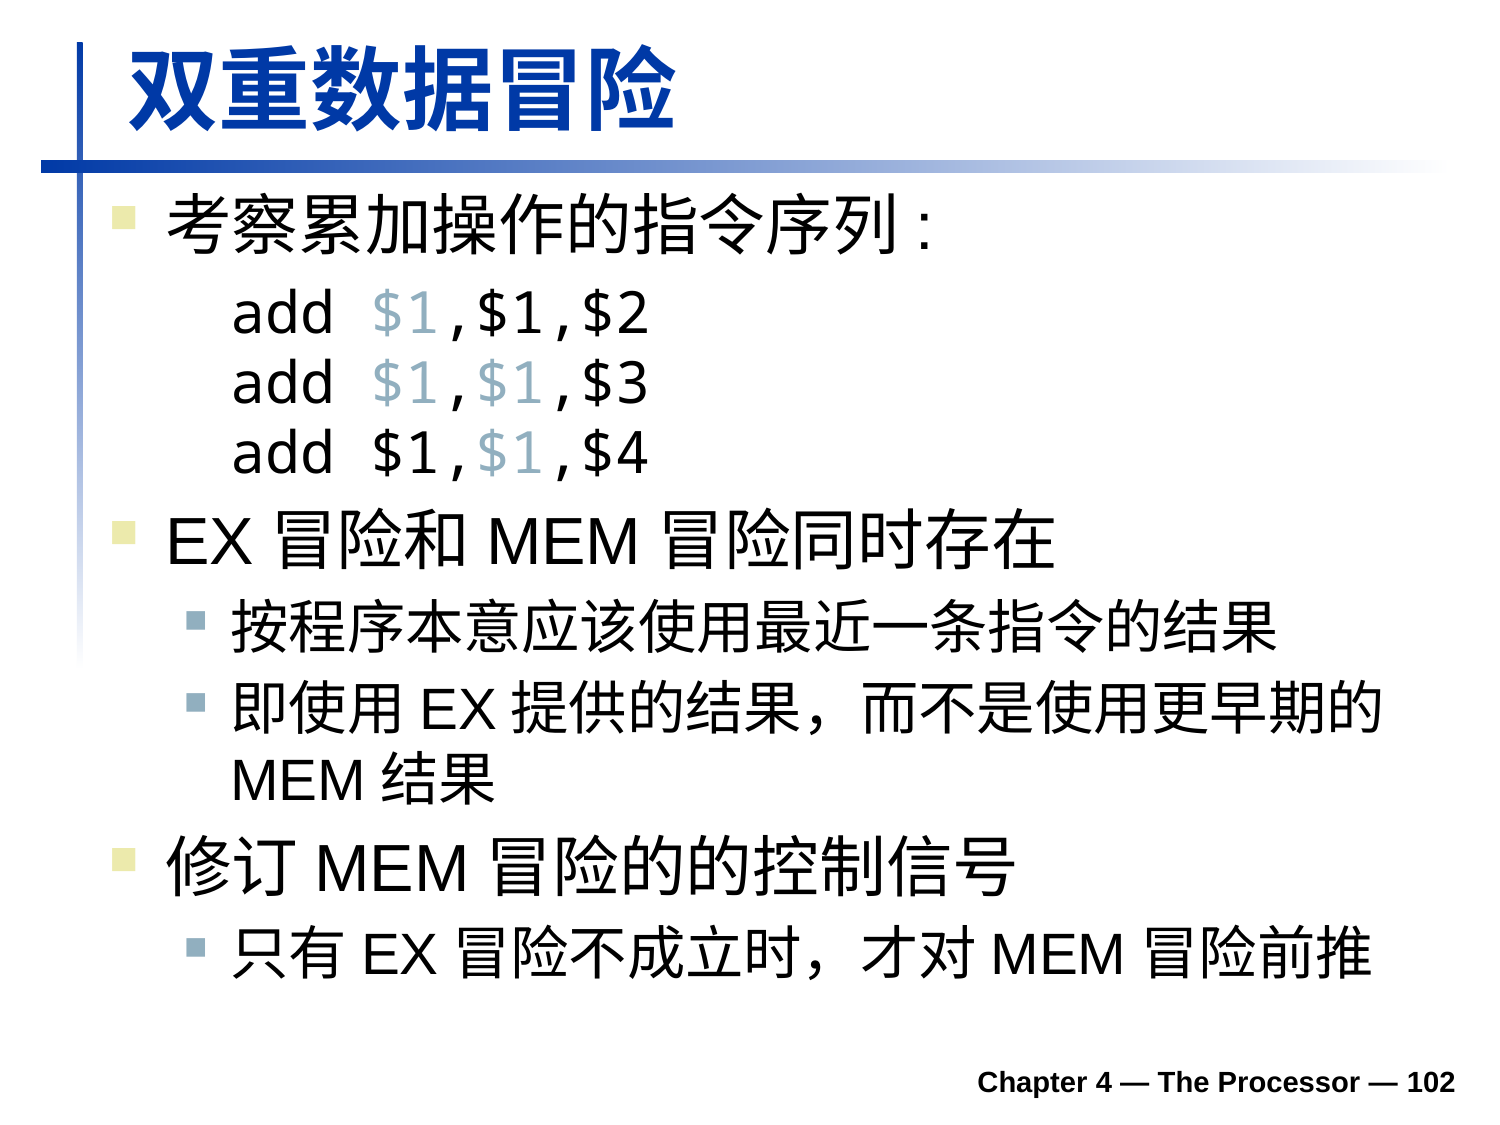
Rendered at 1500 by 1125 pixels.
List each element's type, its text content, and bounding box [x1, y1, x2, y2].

title 双重数据冒险 [112, 23, 1468, 149]
footer Chapter 4 — The Processor — 102 [277, 1046, 1471, 1106]
list 考察累加操作的指令序列: add $1,$1,$2 add $1,$1,$3 add $1,$1,$4 EX冒险和MEM冒险同时存在 按程序本意应该使用最近一条指令的结果 即使用EX提供的结果，而不是使用更早期的MEM结果 修订MEM冒险的的控制信号 只有EX冒险不成立时，才对MEM冒险前推 [93, 175, 1451, 1015]
